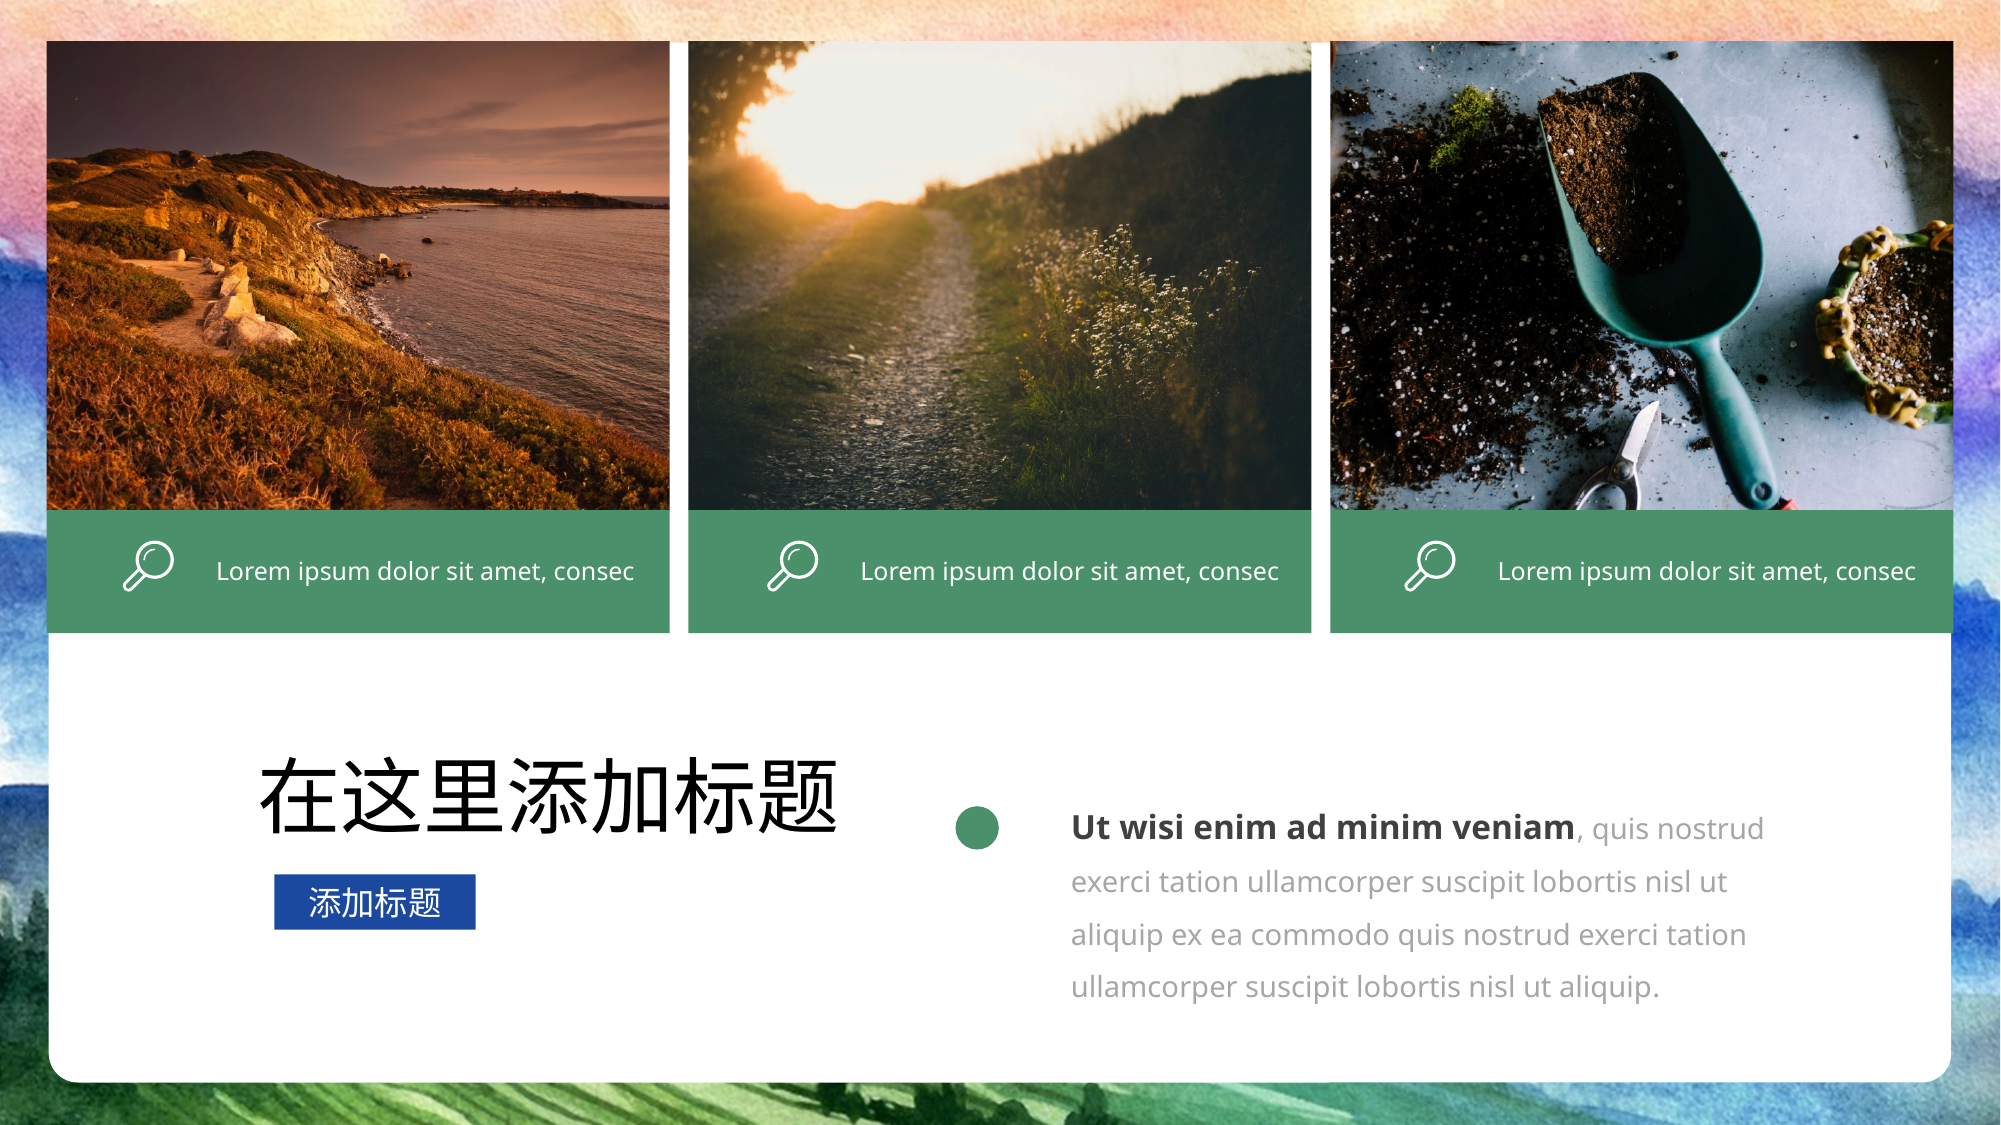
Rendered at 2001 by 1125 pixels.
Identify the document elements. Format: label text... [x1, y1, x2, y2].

text_box 在这里添加标题 [242, 736, 856, 852]
text_box [1329, 508, 1954, 634]
text_box Lorem ipsum dolor sit amet, consec [1482, 541, 1932, 594]
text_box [122, 540, 174, 592]
text_box Ut wisi enim ad minim veniam, quis nostrud exerci tation ullamcorper suscipit lobortis nisl ut aliquip ex ea commodo quis nostrud exerci tation ullamcorper suscipit lobortis nisl ut aliquip. [1056, 778, 1841, 1011]
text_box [1404, 540, 1456, 592]
text_box 添加标题 [273, 873, 477, 931]
text_box [954, 805, 1000, 851]
text_box [46, 508, 671, 634]
text_box [687, 508, 1312, 634]
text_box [767, 540, 819, 592]
text_box Lorem ipsum dolor sit amet, consec [845, 541, 1295, 594]
picture [0, 0, 2001, 1125]
text_box Lorem ipsum dolor sit amet, consec [201, 541, 651, 594]
